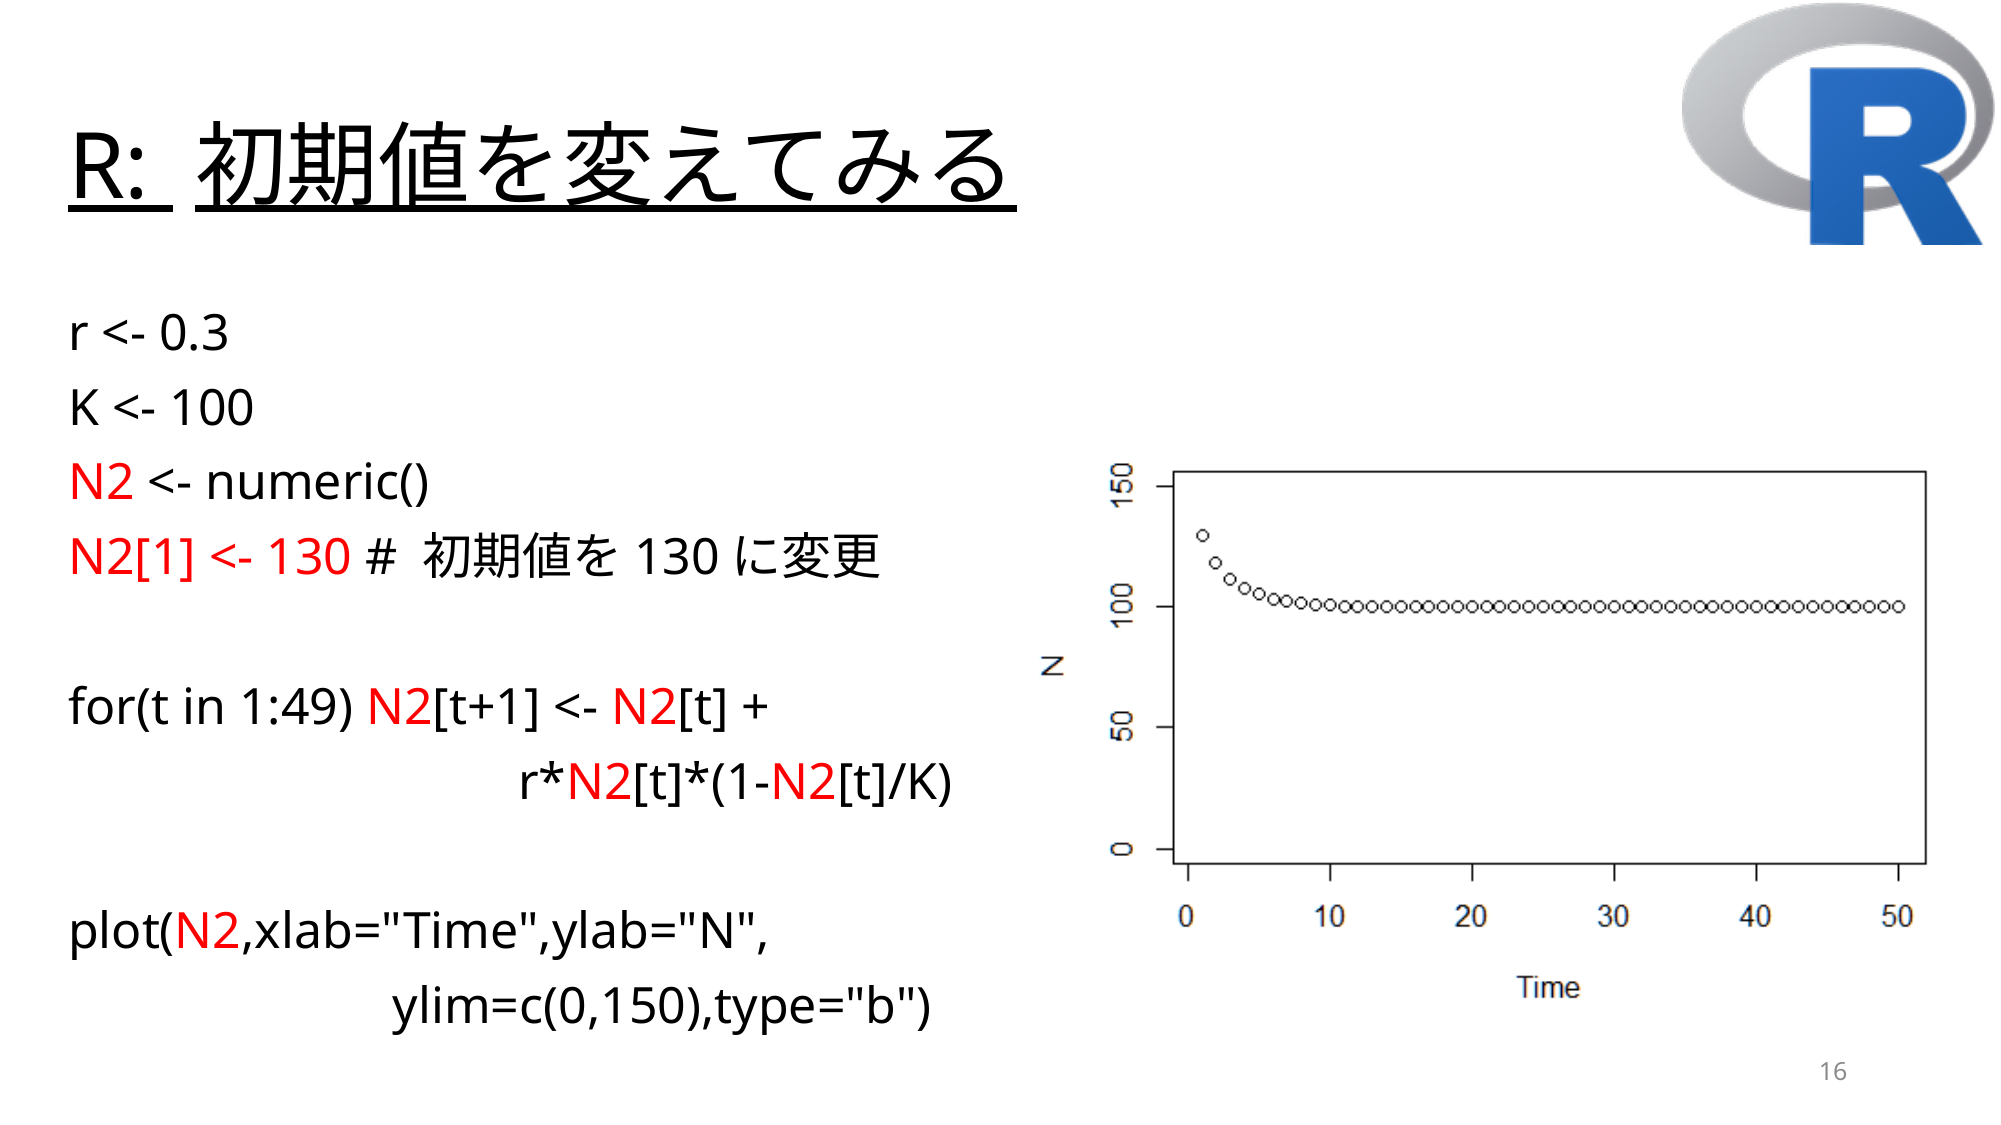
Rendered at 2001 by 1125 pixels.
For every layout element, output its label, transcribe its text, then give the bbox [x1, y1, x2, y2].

list r <- 0.3 K <- 100 N2 <- numeric() N2[1] <- 130 # 初期値を130に変更 for(t in 1:49) N2[t+1] <- N2[t] + r*N2[t]*(1-N2[t]/K) plot(N2,xlab="Time",ylab="N", ylim=c(0,150),type="b") [53, 299, 1863, 1125]
slide_number 16 [1412, 1042, 1863, 1103]
picture [1682, 2, 1995, 246]
title R: 初期値を変えてみる [53, 59, 1863, 278]
picture [1031, 329, 2000, 1042]
